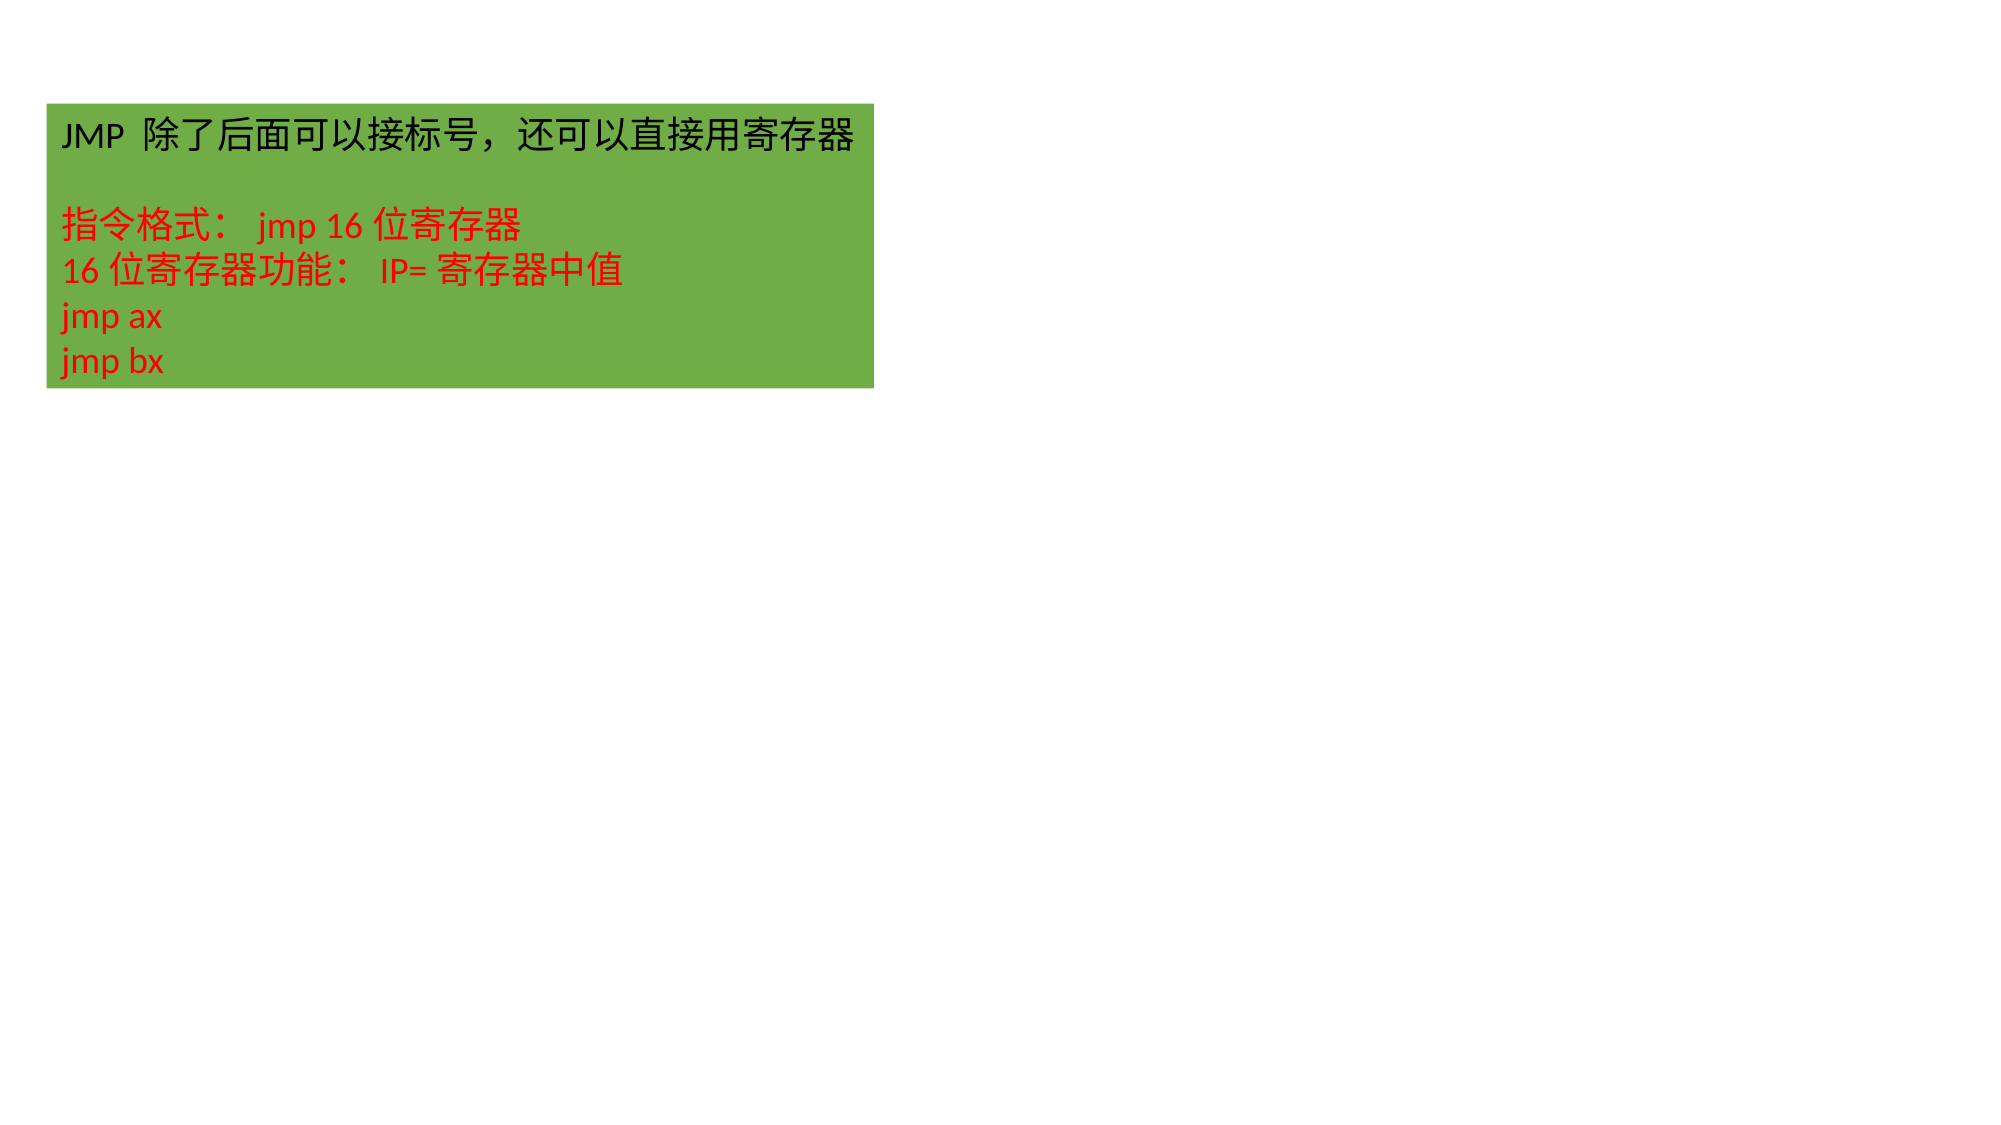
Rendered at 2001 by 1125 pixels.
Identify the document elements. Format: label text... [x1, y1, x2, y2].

text_box JMP 除了后面可以接标号，还可以直接用寄存器 指令格式：jmp 16位寄存器 16位寄存器功能：IP=寄存器中值 jmp ax jmp bx [46, 103, 874, 389]
